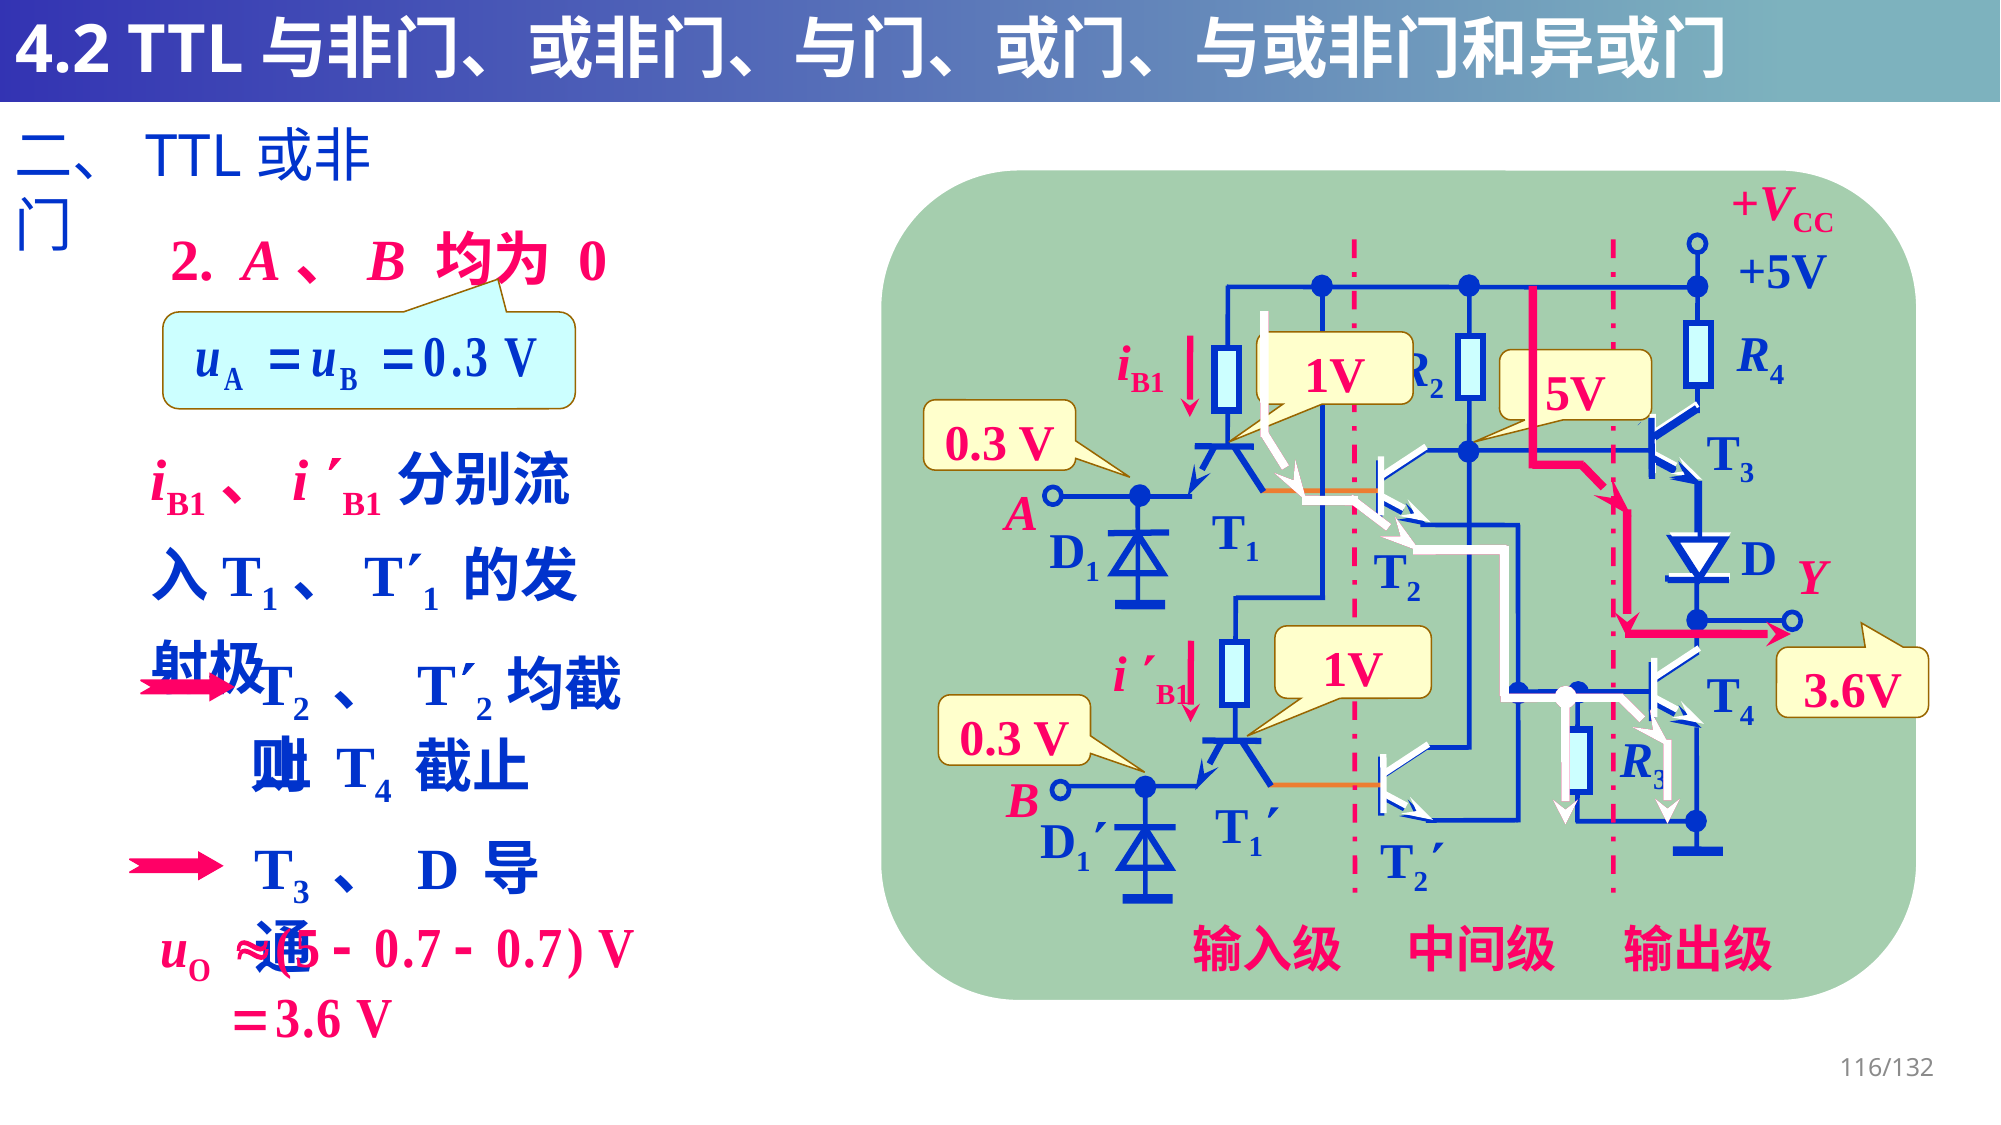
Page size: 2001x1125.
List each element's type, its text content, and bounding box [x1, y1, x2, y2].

text_box 中间级 [1406, 917, 1623, 978]
text_box 2. A、B 均为 0 [155, 214, 733, 300]
text_box [879, 171, 1919, 1002]
text_box [140, 673, 234, 701]
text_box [1679, 407, 1729, 581]
text_box 则 T4 截止 [235, 722, 687, 817]
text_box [989, 162, 1854, 903]
text_box 输出级 [1623, 917, 1986, 978]
text_box iB1、i B1分别流入T1、T1 的发射极 [135, 418, 634, 709]
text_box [1679, 648, 1704, 724]
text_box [923, 399, 1091, 766]
text_box 输入级 [1192, 917, 1406, 978]
text_box 3.6V [1854, 622, 1929, 718]
text_box T3 、 D 导通 [239, 823, 608, 909]
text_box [1679, 404, 1730, 577]
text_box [1253, 311, 1679, 825]
title 4.2 TTL与非门、或非门、与门、或门、与或非门和异或门 [0, 0, 2000, 102]
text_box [1532, 285, 1791, 638]
slide_number 116/132 [1797, 1038, 1950, 1099]
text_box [151, 909, 646, 1048]
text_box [162, 311, 576, 409]
text_box T2 、 T2均截止 [239, 639, 691, 805]
text_box 二、TTL或非门 [0, 110, 415, 266]
text_box [129, 852, 223, 880]
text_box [1098, 634, 1218, 723]
